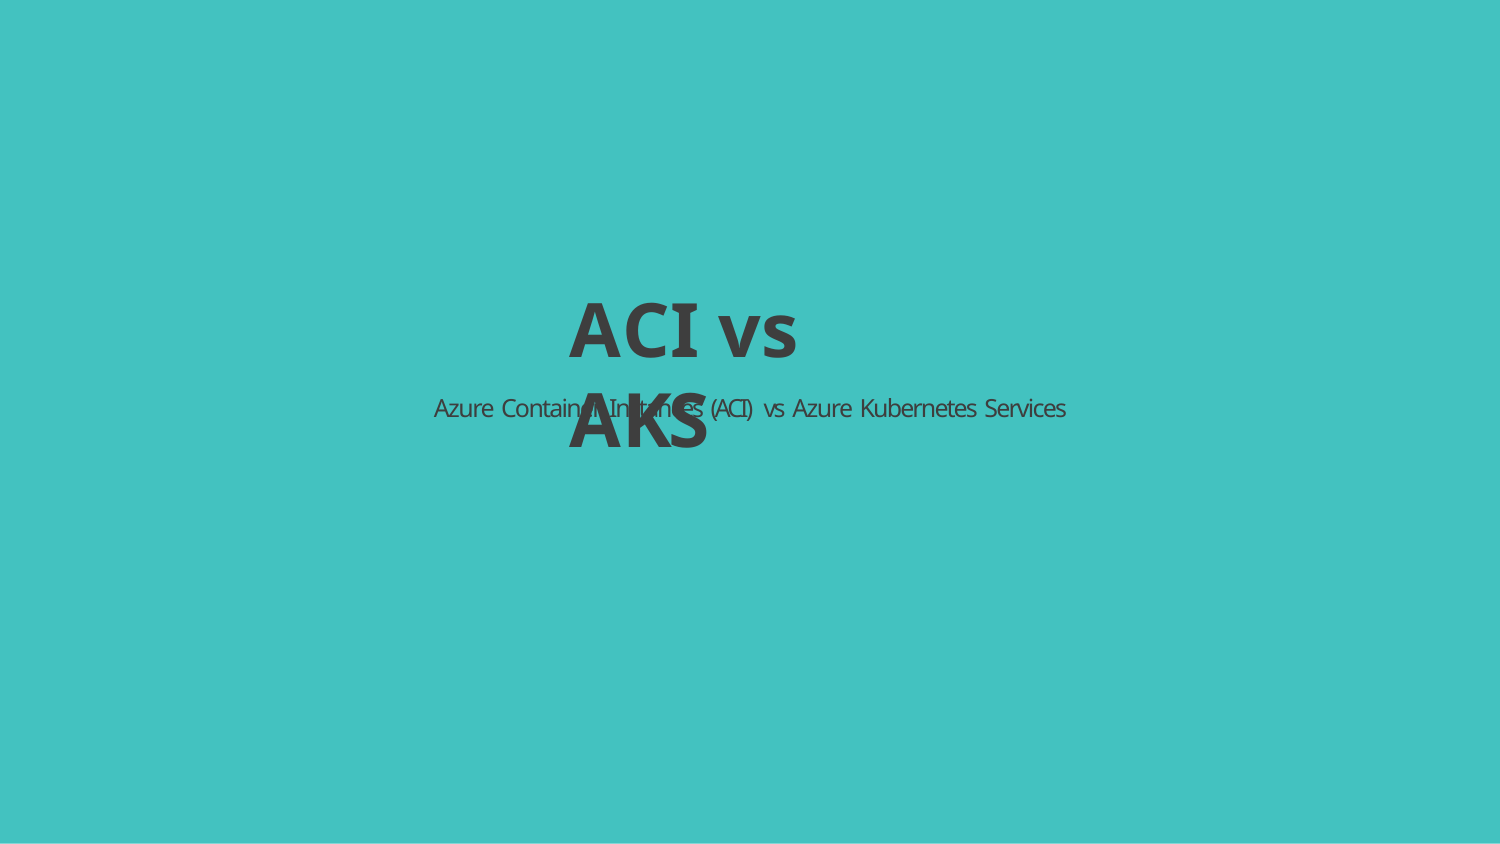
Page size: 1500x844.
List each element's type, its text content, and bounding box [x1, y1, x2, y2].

text_box Azure Container Instances (ACI) vs Azure Kubernetes Services [431, 390, 1113, 422]
title ACI vs AKS [567, 422, 920, 463]
title ACI vs AKS [567, 280, 920, 390]
